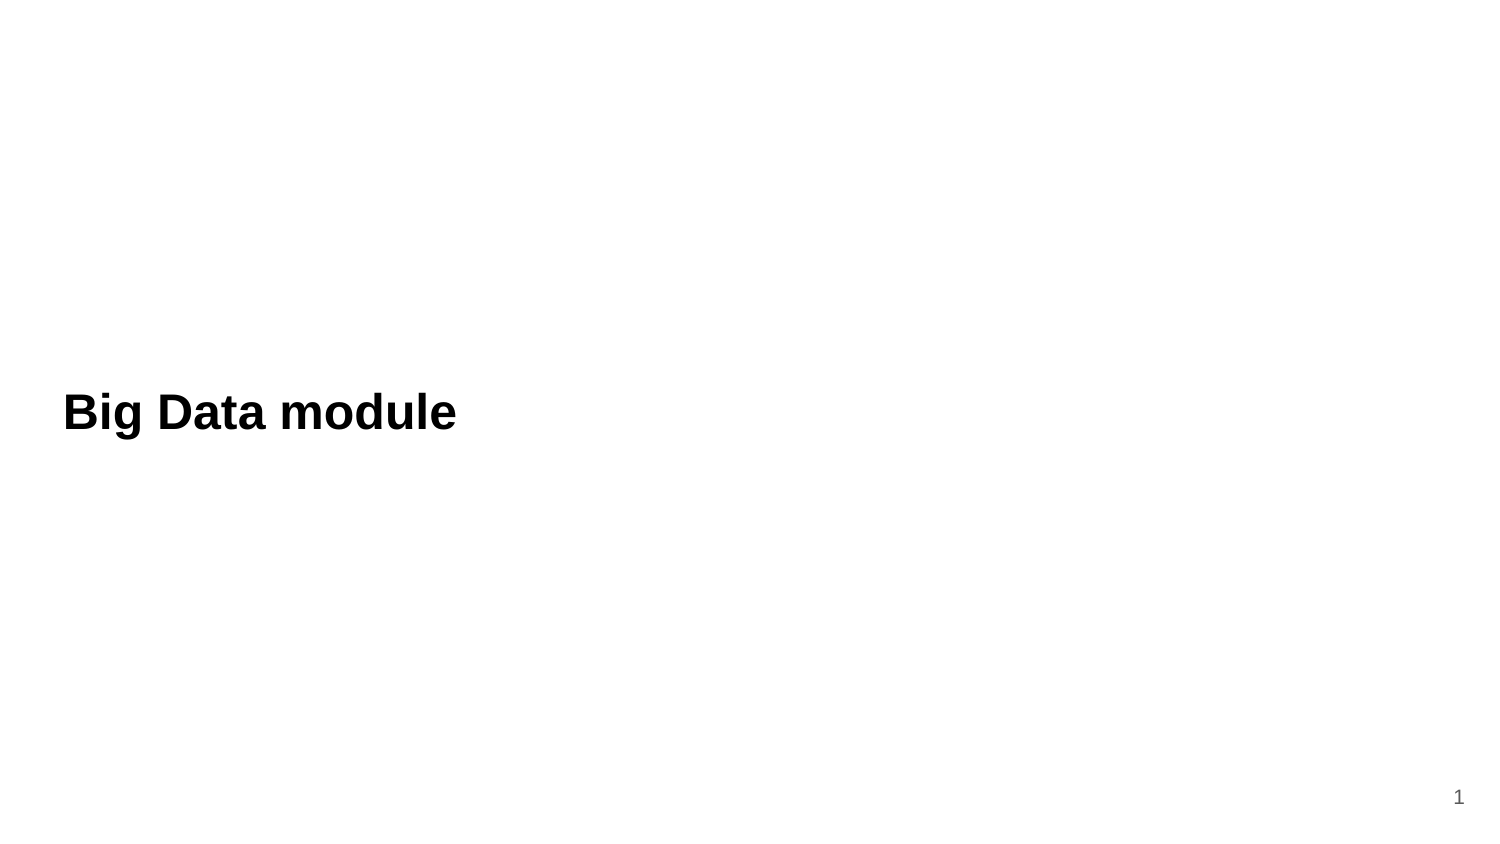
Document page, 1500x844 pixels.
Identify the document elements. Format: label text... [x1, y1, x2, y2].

title Big Data module [0, 304, 1398, 456]
slide_number ‹#› [1389, 764, 1480, 830]
